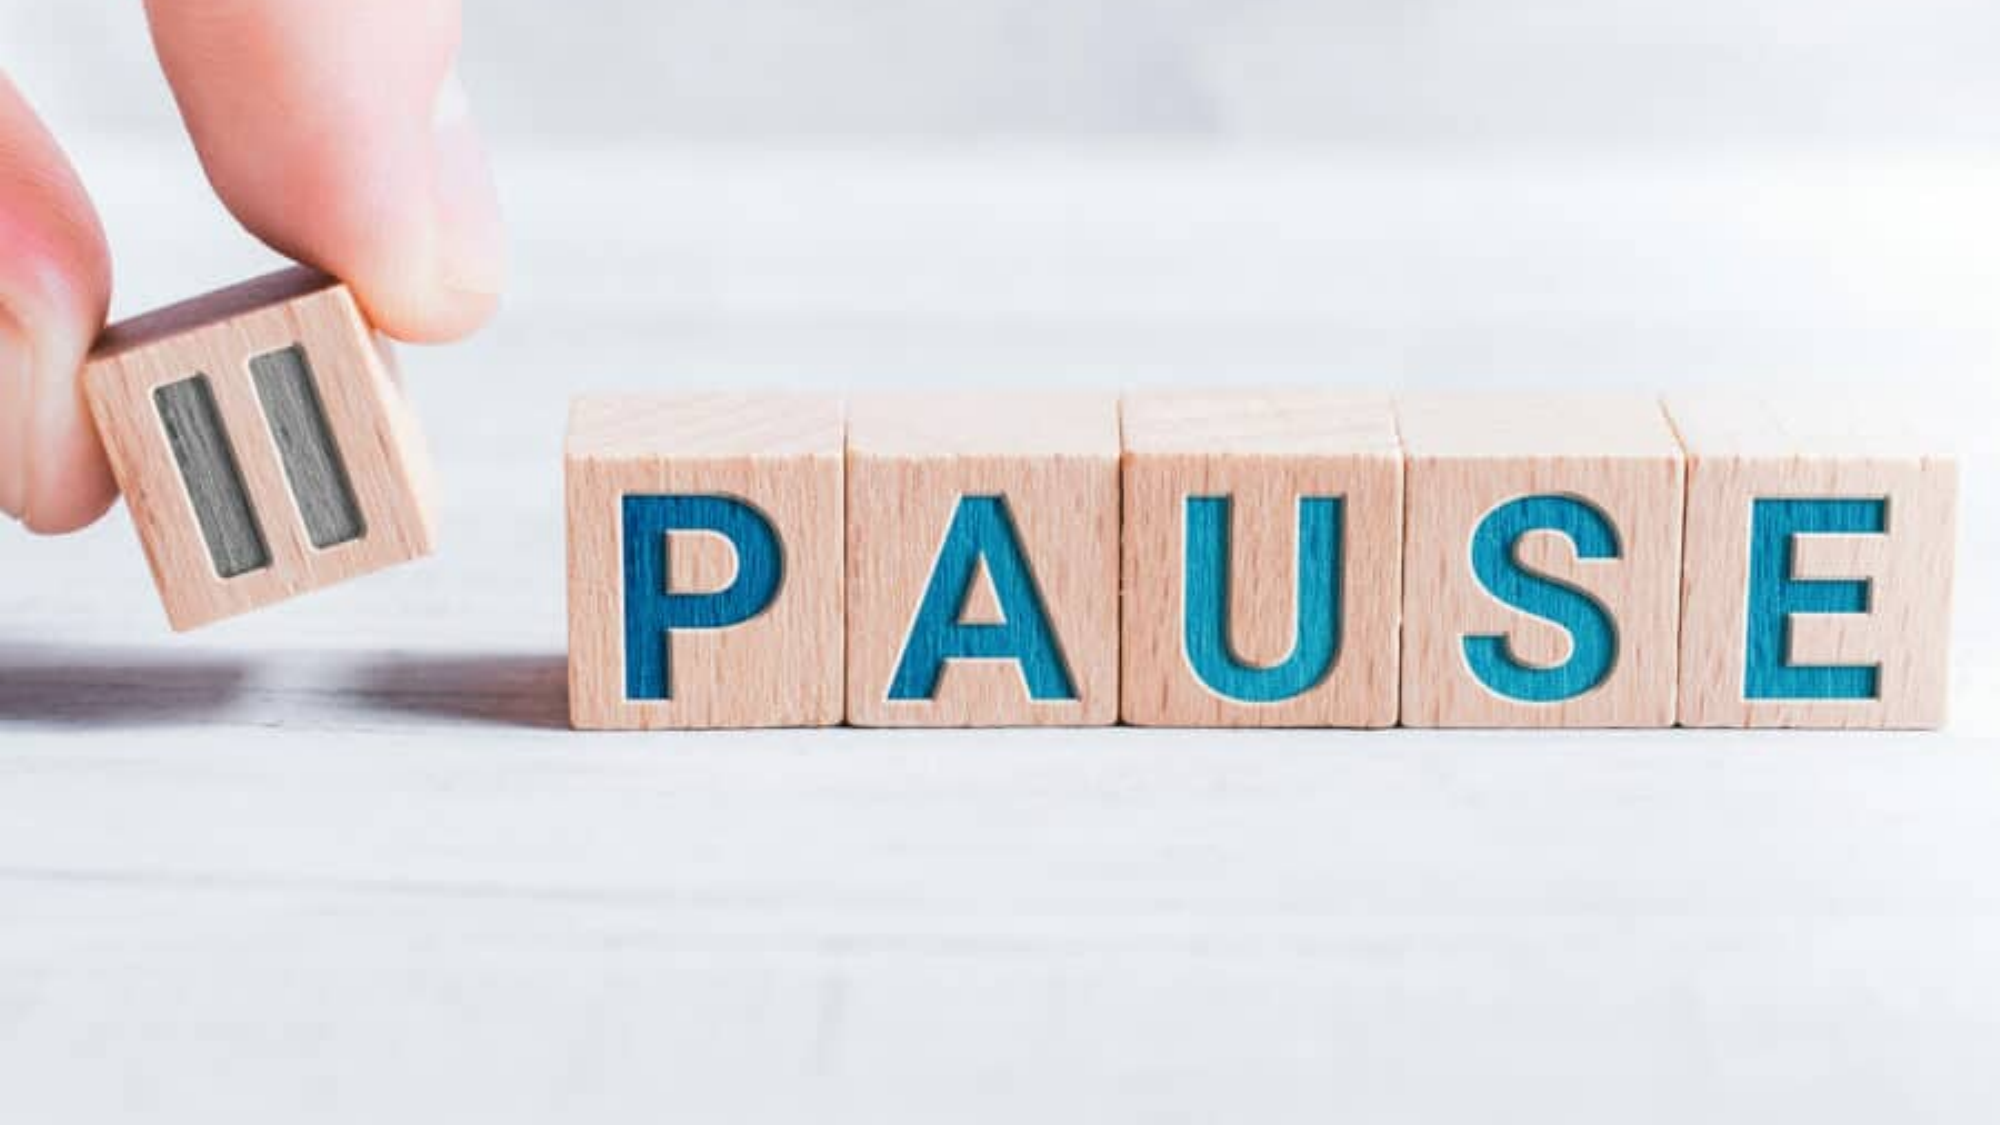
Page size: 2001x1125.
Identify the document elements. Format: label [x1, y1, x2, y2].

list [0, 0, 2000, 1125]
